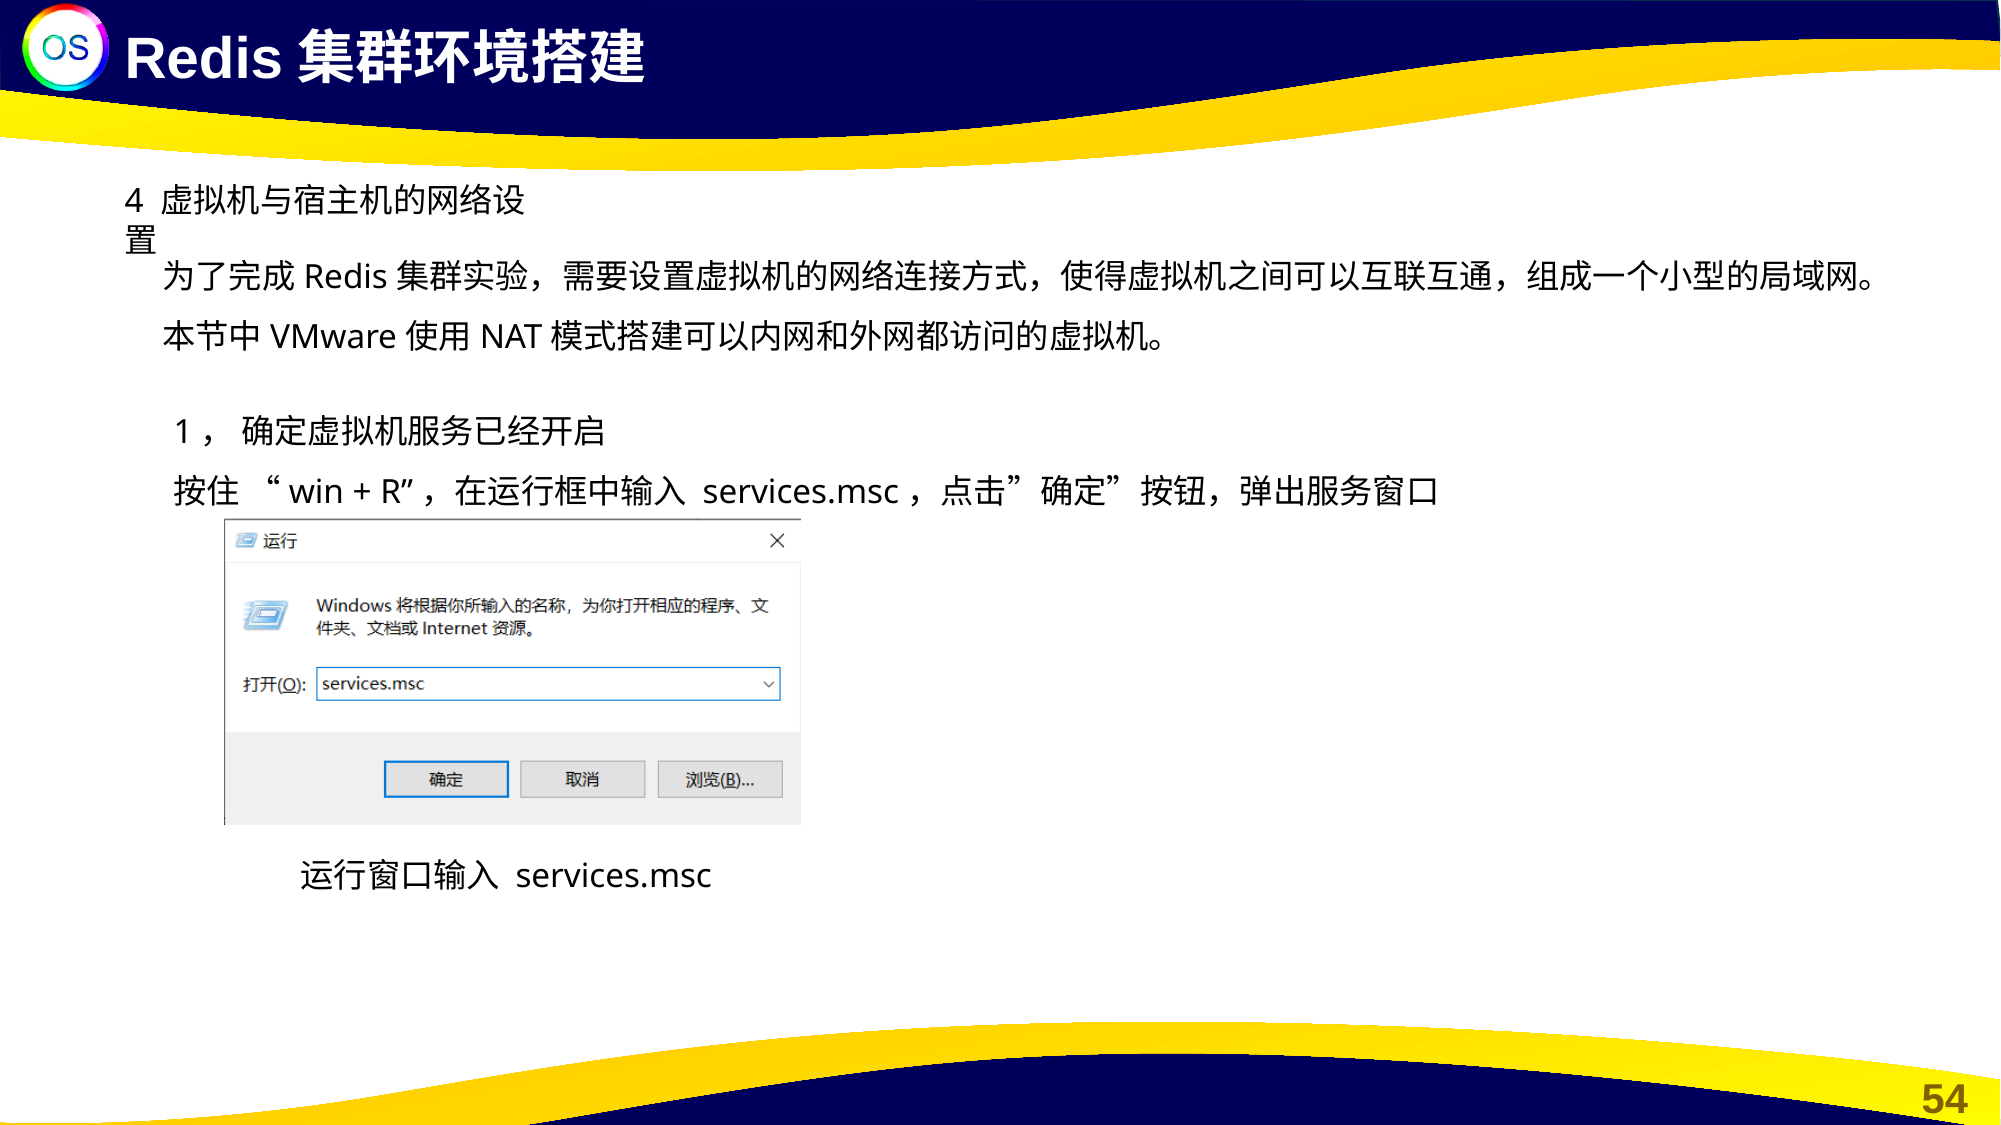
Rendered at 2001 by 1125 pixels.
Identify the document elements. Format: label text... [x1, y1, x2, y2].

text_box 运行窗口输入 services.msc [285, 847, 740, 902]
text_box 1， 确定虚拟机服务已经开启 按住 “win + R”，在运行框中输入 services.msc，点击”确定”按钮，弹出服务窗口 [158, 382, 1477, 518]
text_box 为了完成Redis集群实验，需要设置虚拟机的网络连接方式，使得虚拟机之间可以互联互通，组成一个小型的局域网。本节中VMware使用NAT模式搭建可以内网和外网都访问的虚拟机。 [147, 227, 1892, 363]
picture [224, 518, 801, 825]
text_box Redis集群环境搭建 [109, 12, 714, 98]
text_box 4 虚拟机与宿主机的网络设置 [109, 172, 574, 267]
picture [22, 3, 109, 91]
